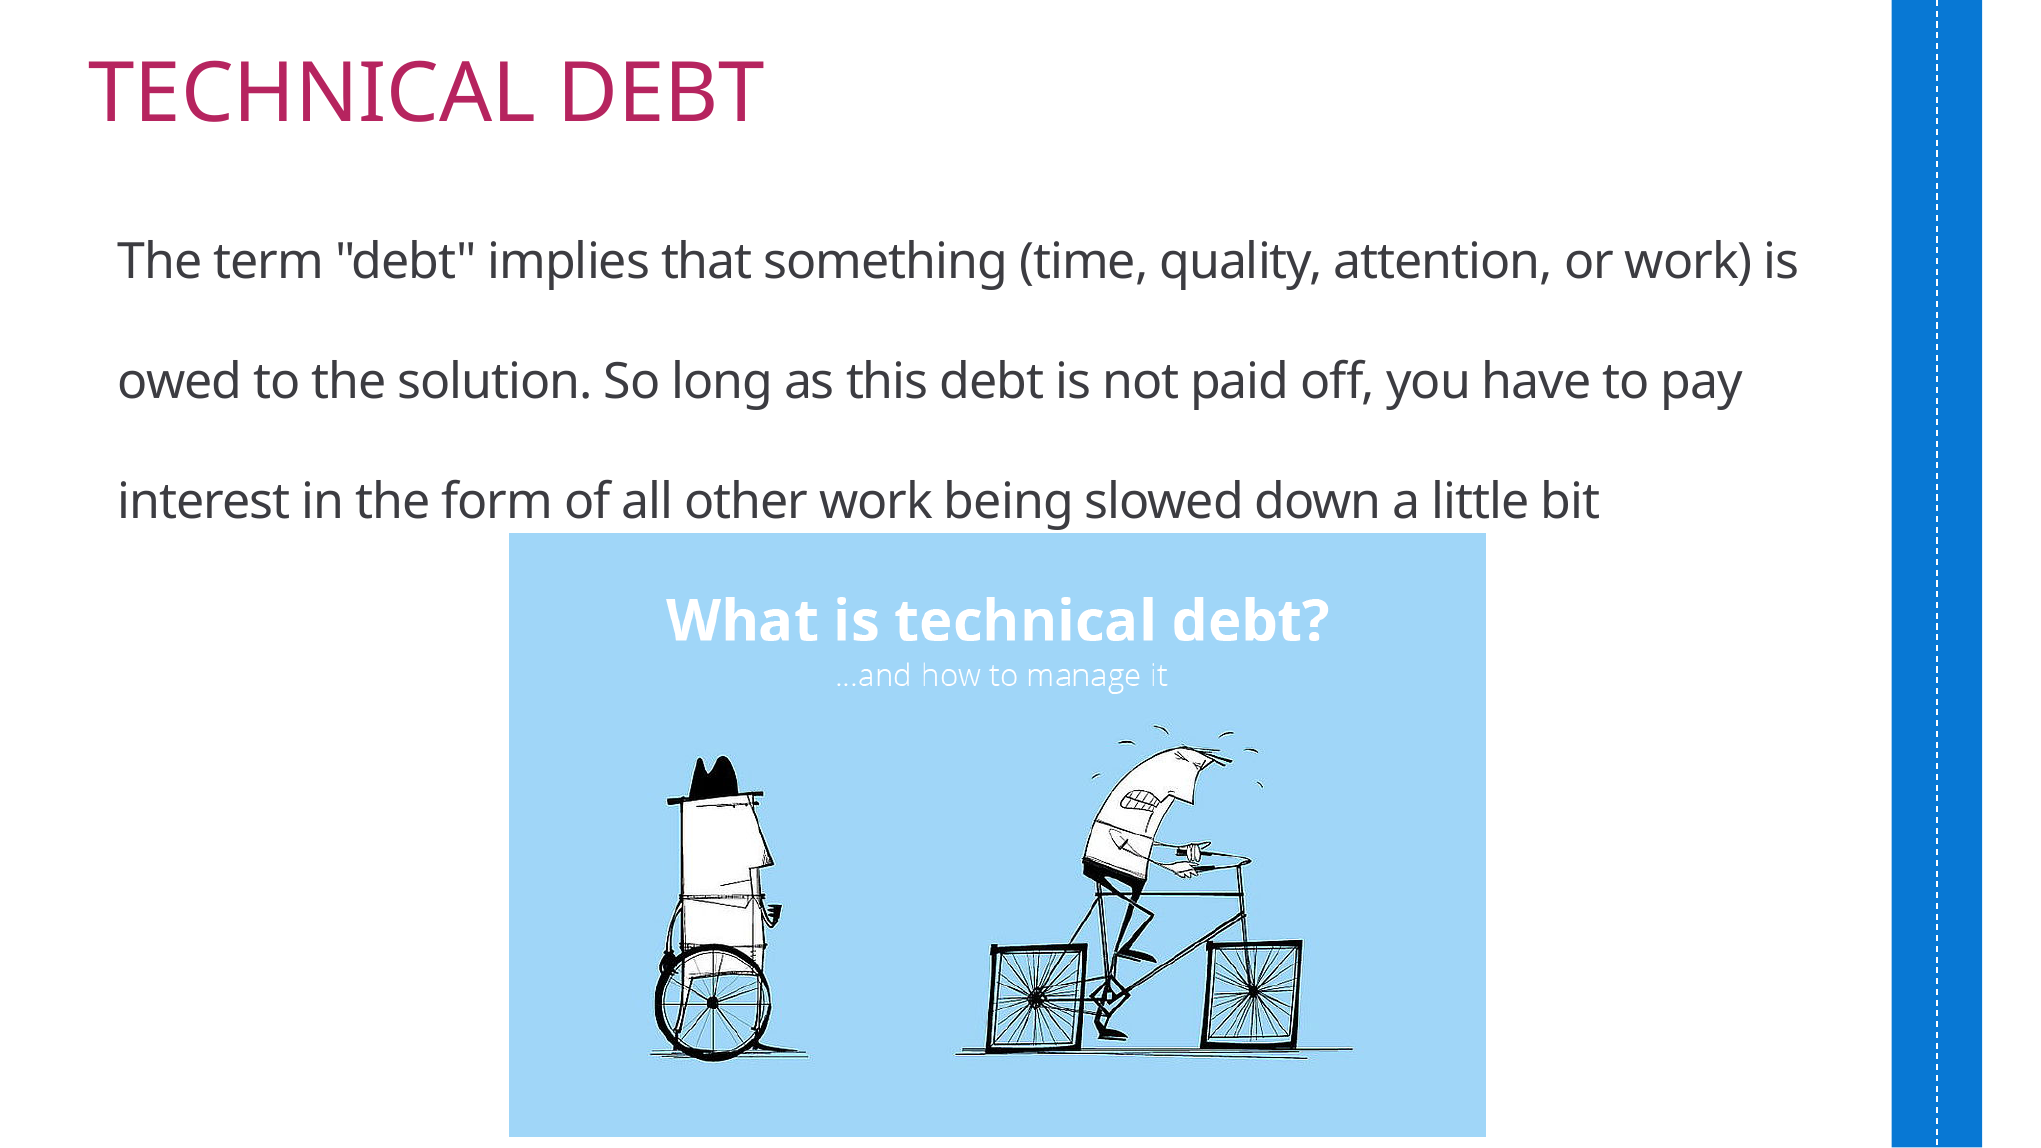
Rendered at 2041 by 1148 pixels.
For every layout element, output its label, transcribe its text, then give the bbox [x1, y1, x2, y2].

text_box Technical debt [57, 28, 1816, 149]
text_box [1891, 0, 1983, 1148]
picture [509, 533, 1486, 1137]
text_box The term "debt" implies that something (time, quality, attention, or work) is owed to the solution. So long as this debt is not paid off, you have to pay interest in the form of all other work being slowed down a little bit [103, 160, 1891, 1137]
